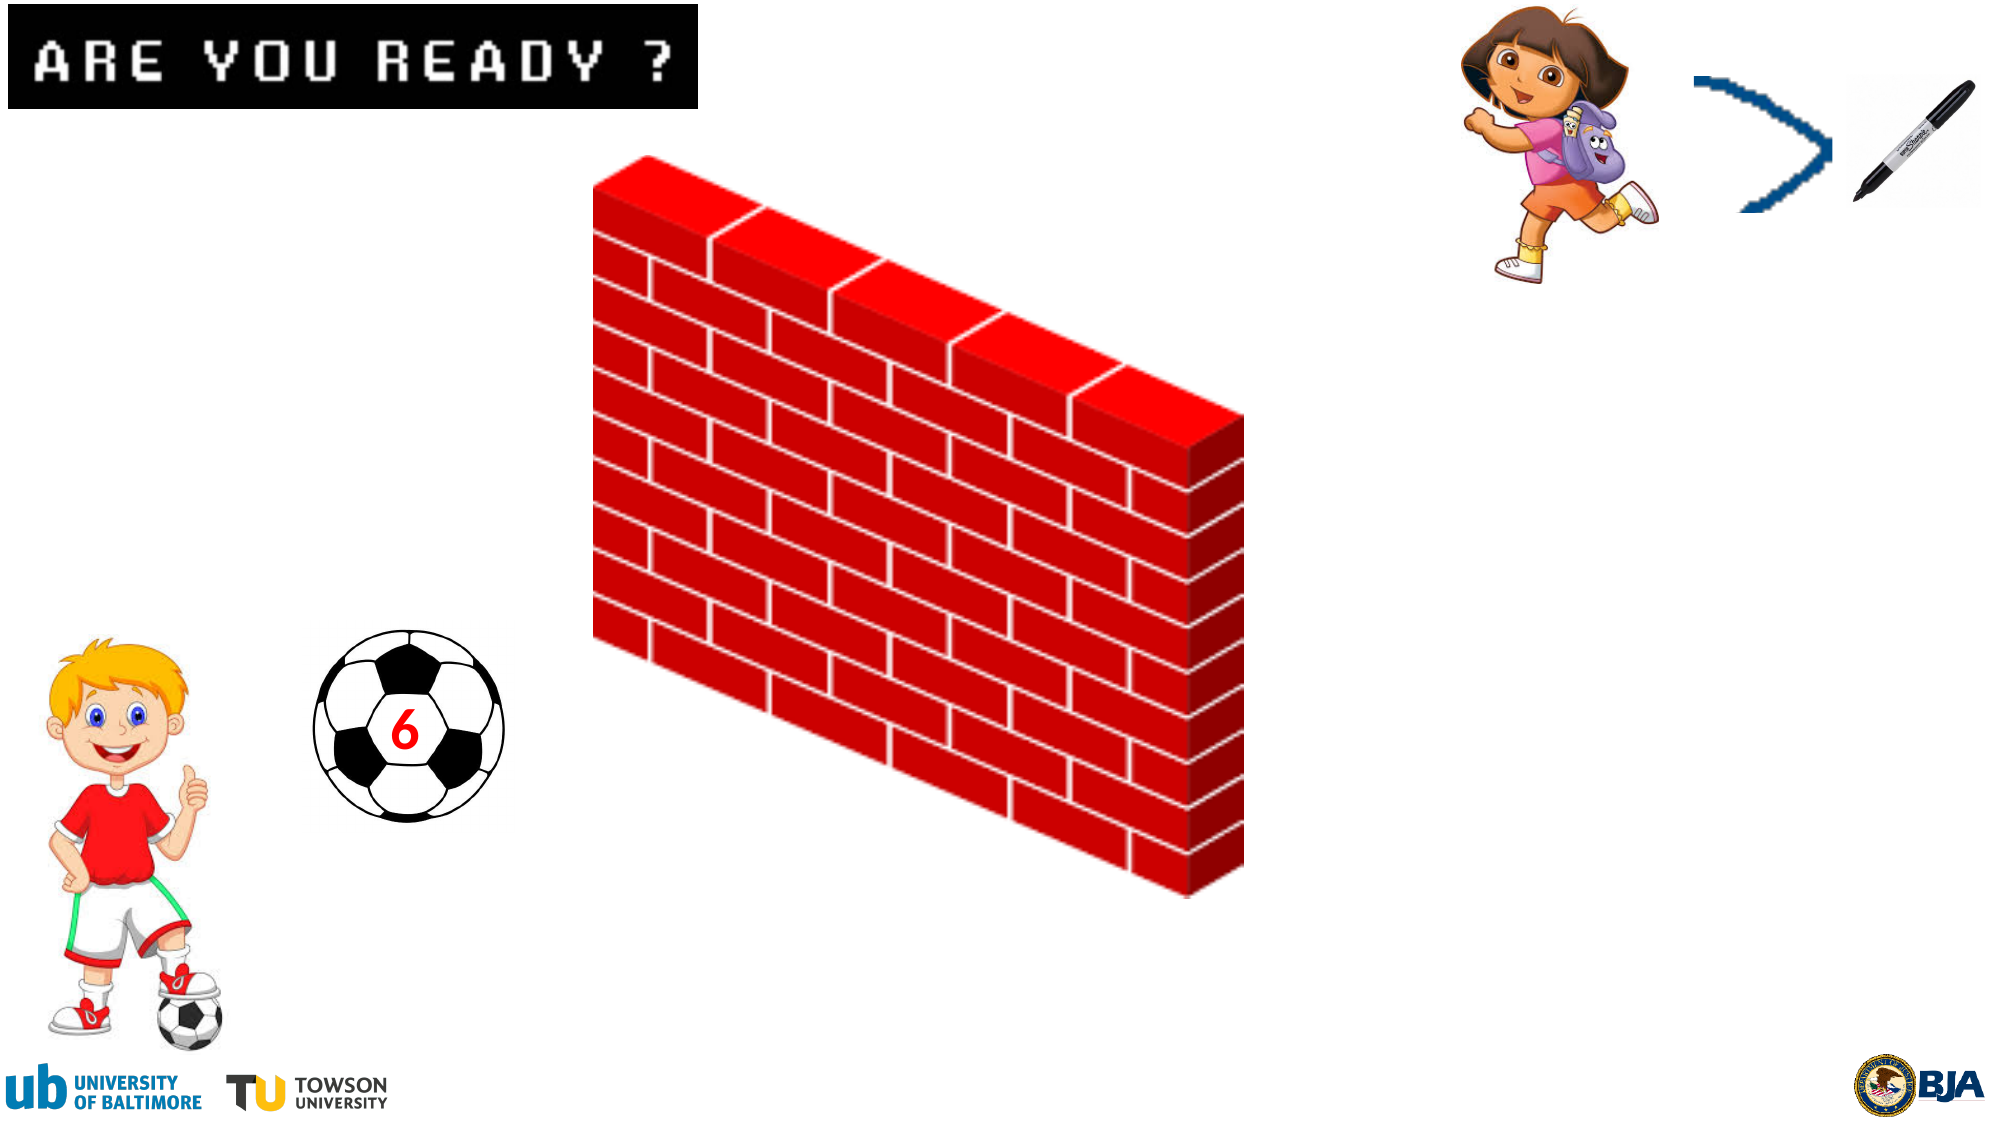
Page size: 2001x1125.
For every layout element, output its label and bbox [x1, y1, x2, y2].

picture [593, 155, 1244, 159]
picture [1846, 74, 1981, 208]
picture [0, 634, 407, 1125]
picture [593, 633, 1244, 899]
picture [1854, 1054, 1986, 1117]
text_box [479, 159, 1417, 633]
picture [1461, 4, 1659, 284]
picture [1693, 76, 1833, 213]
picture [8, 4, 698, 109]
picture [302, 620, 515, 833]
